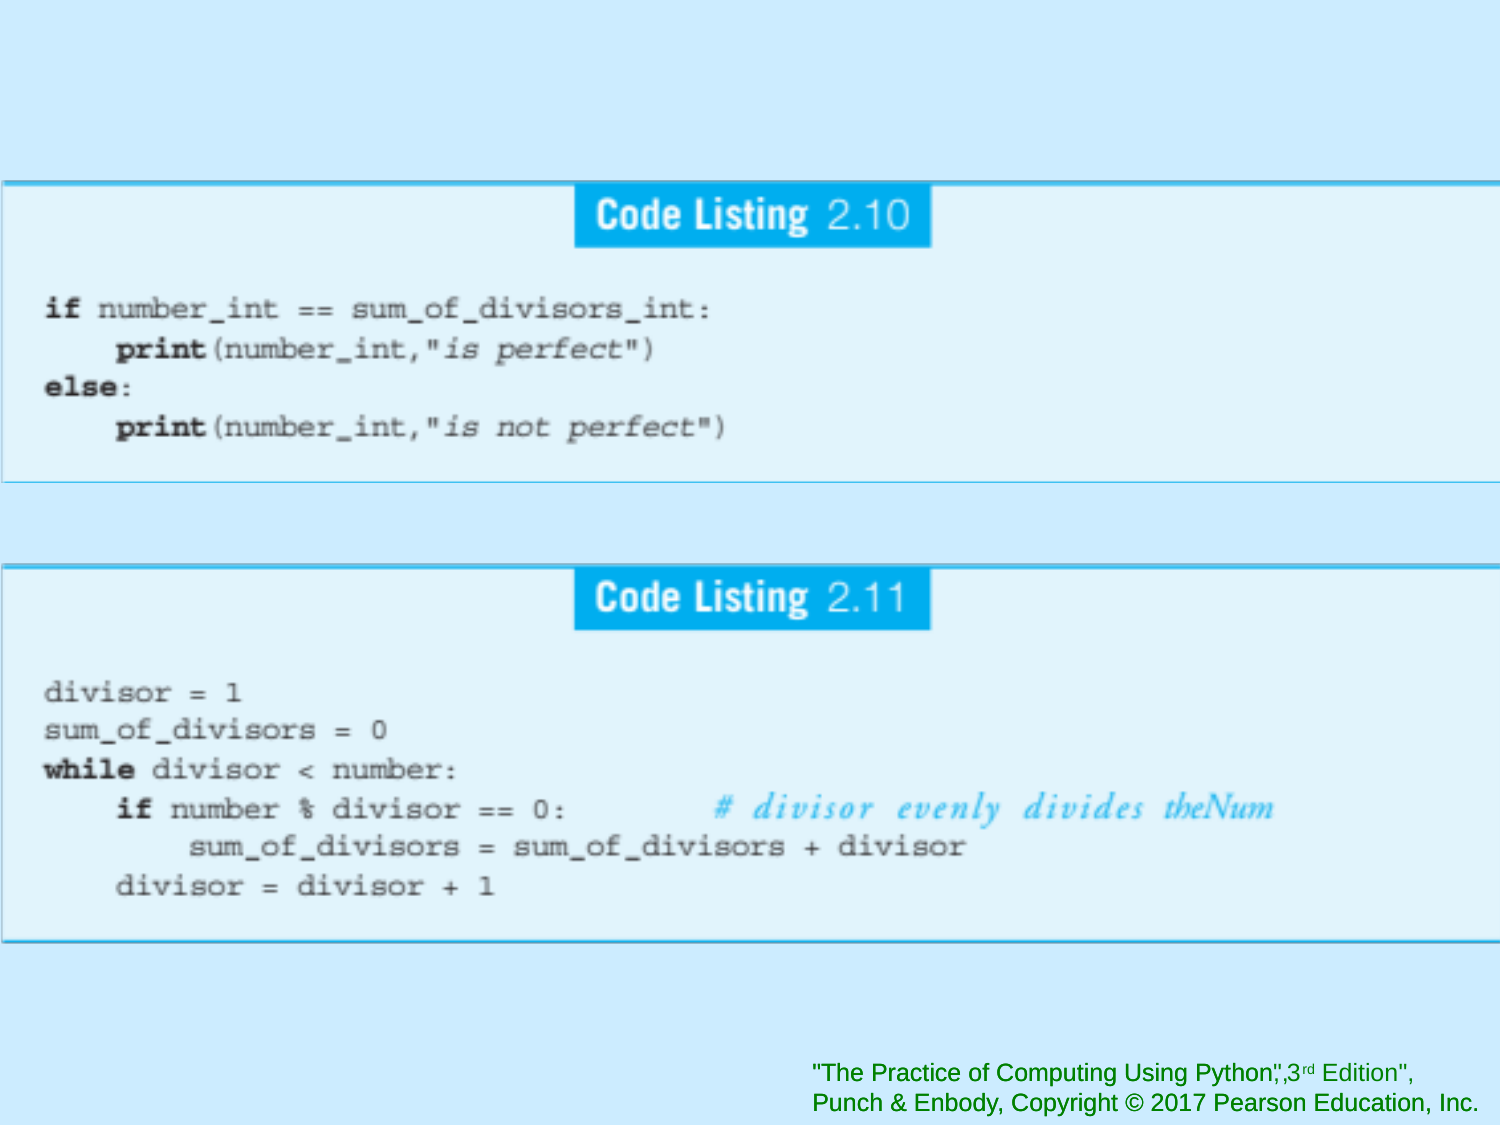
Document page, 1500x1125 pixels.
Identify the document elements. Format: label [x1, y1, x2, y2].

list [0, 0, 1500, 561]
picture [0, 562, 1500, 947]
